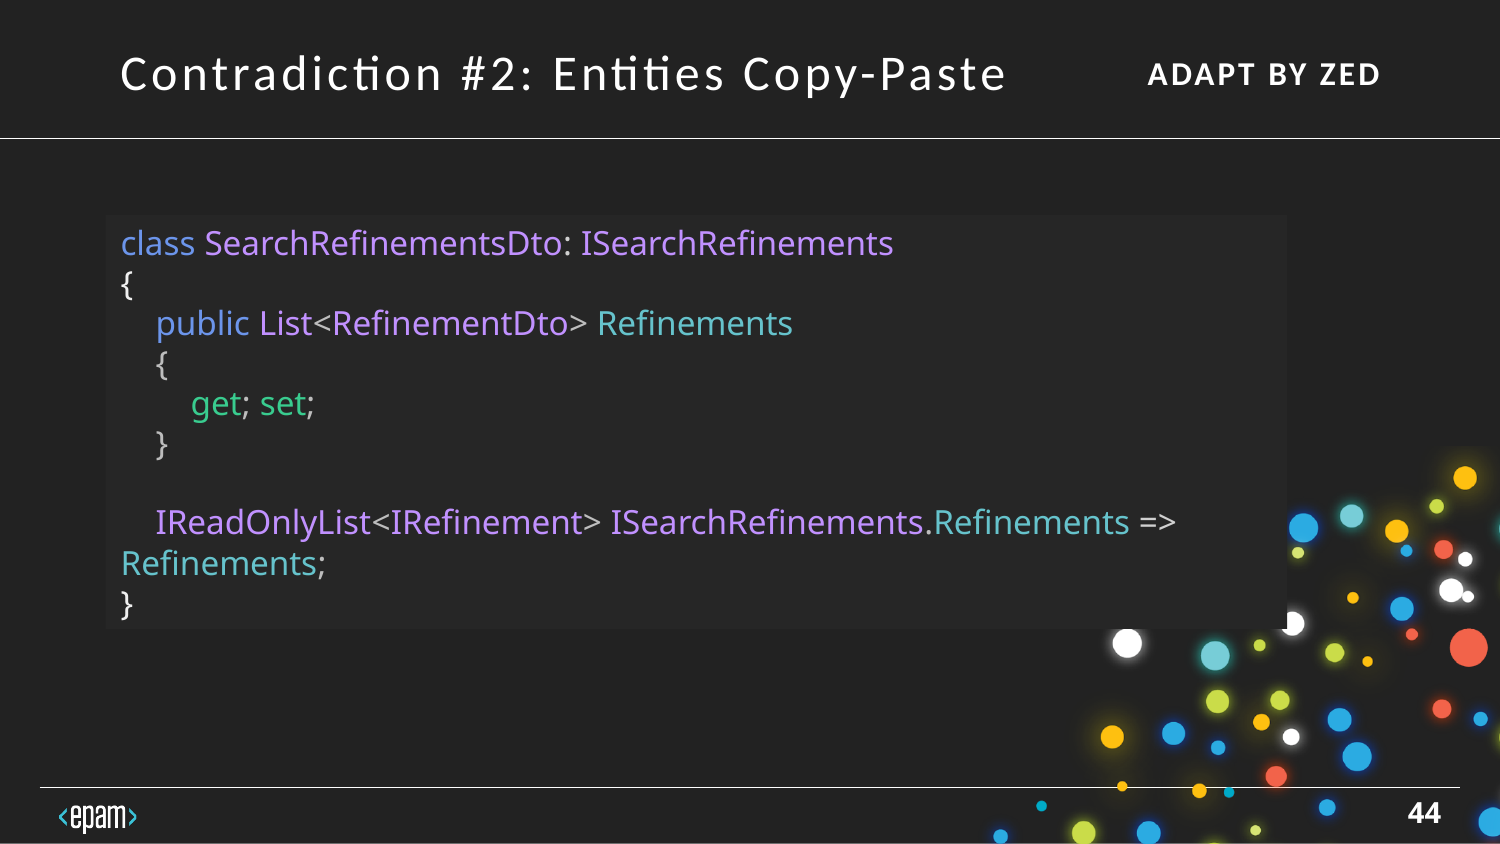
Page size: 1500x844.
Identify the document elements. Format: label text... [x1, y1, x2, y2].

list Contradiction #2: Entities Copy-Paste [105, 43, 1058, 98]
slide_number 44 [1216, 791, 1442, 844]
picture [956, 446, 1500, 844]
text_box class SearchRefinementsDto: ISearchRefinements { public List<RefinementDto> Refinements { get; set; } IReadOnlyList<IRefinement> ISearchRefinements.Refinements => Refinements; } [105, 214, 1288, 629]
